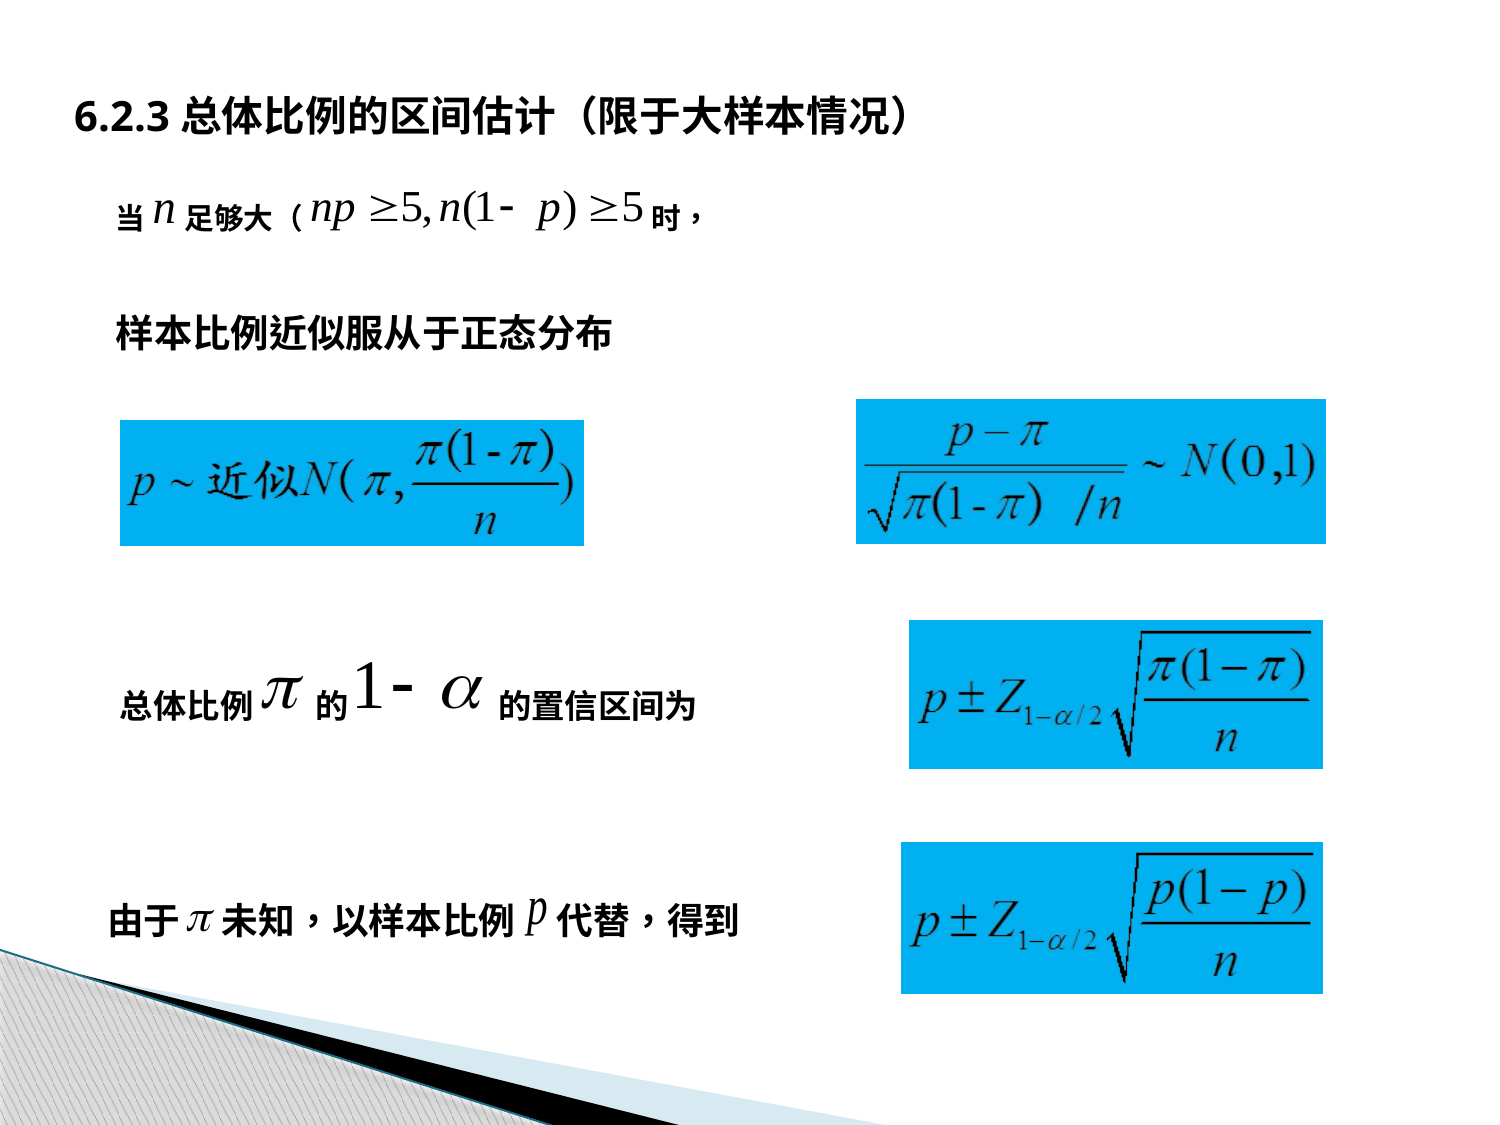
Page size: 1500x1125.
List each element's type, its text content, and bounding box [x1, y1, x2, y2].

picture [1055, 713, 1060, 723]
picture [1003, 496, 1023, 508]
picture [1026, 707, 1030, 724]
picture [894, 477, 899, 495]
picture [1242, 451, 1248, 474]
picture [340, 463, 351, 501]
picture [1153, 658, 1174, 680]
picture [255, 461, 270, 499]
picture [1114, 709, 1132, 756]
picture [488, 452, 500, 456]
picture [1222, 446, 1234, 483]
picture [1214, 953, 1224, 975]
picture [1188, 444, 1207, 474]
picture [565, 467, 571, 500]
picture [1145, 881, 1161, 914]
picture [937, 691, 946, 710]
picture [1271, 670, 1276, 680]
picture [910, 496, 929, 502]
picture [115, 290, 633, 377]
picture [930, 913, 939, 933]
picture [464, 433, 472, 464]
picture [370, 473, 391, 486]
picture [1199, 870, 1208, 904]
picture [1108, 934, 1128, 981]
picture [1216, 730, 1223, 751]
picture [119, 647, 707, 742]
picture [1149, 668, 1157, 680]
picture [1026, 422, 1047, 438]
picture [1135, 853, 1313, 882]
picture [1181, 468, 1190, 476]
picture [416, 457, 422, 464]
picture [1264, 658, 1284, 664]
picture [511, 454, 518, 464]
picture [173, 480, 188, 486]
picture [475, 513, 484, 534]
picture [964, 424, 973, 437]
picture [1075, 497, 1088, 525]
picture [516, 442, 537, 449]
picture [933, 487, 945, 526]
picture [951, 905, 975, 930]
picture [115, 177, 704, 244]
picture [1278, 881, 1287, 899]
picture [231, 473, 245, 493]
picture [488, 513, 495, 534]
picture [278, 466, 297, 496]
picture [946, 424, 964, 455]
picture [912, 913, 927, 946]
picture [1182, 657, 1187, 681]
picture [916, 504, 922, 519]
picture [952, 487, 960, 519]
picture [1110, 497, 1120, 513]
picture [1179, 877, 1185, 906]
picture [1286, 444, 1295, 476]
picture [958, 682, 983, 705]
picture [918, 691, 935, 723]
picture [270, 474, 282, 492]
picture [310, 463, 326, 493]
picture [1200, 649, 1207, 680]
picture [1144, 461, 1160, 467]
picture [1087, 485, 1093, 496]
picture [1258, 671, 1265, 680]
picture [364, 484, 372, 495]
picture [1099, 497, 1107, 518]
picture [868, 499, 894, 532]
picture [1296, 653, 1303, 682]
picture [1229, 730, 1236, 751]
picture [421, 442, 442, 452]
picture [448, 433, 456, 466]
picture [1251, 446, 1263, 476]
picture [1299, 878, 1304, 905]
picture [106, 876, 754, 959]
picture [210, 467, 247, 499]
picture [1303, 444, 1314, 484]
text_box 6.2.3总体比例的区间估计（限于大样本情况） [59, 82, 1052, 147]
picture [147, 474, 154, 487]
picture [128, 497, 136, 505]
picture [1010, 502, 1015, 519]
picture [1138, 631, 1311, 665]
picture [395, 491, 402, 503]
picture [1228, 953, 1235, 976]
picture [1164, 881, 1174, 902]
picture [543, 431, 553, 466]
picture [1209, 444, 1217, 454]
picture [996, 680, 1024, 712]
picture [133, 475, 143, 496]
picture [1258, 881, 1274, 914]
picture [1274, 472, 1280, 484]
picture [989, 902, 1017, 936]
picture [1029, 489, 1041, 525]
